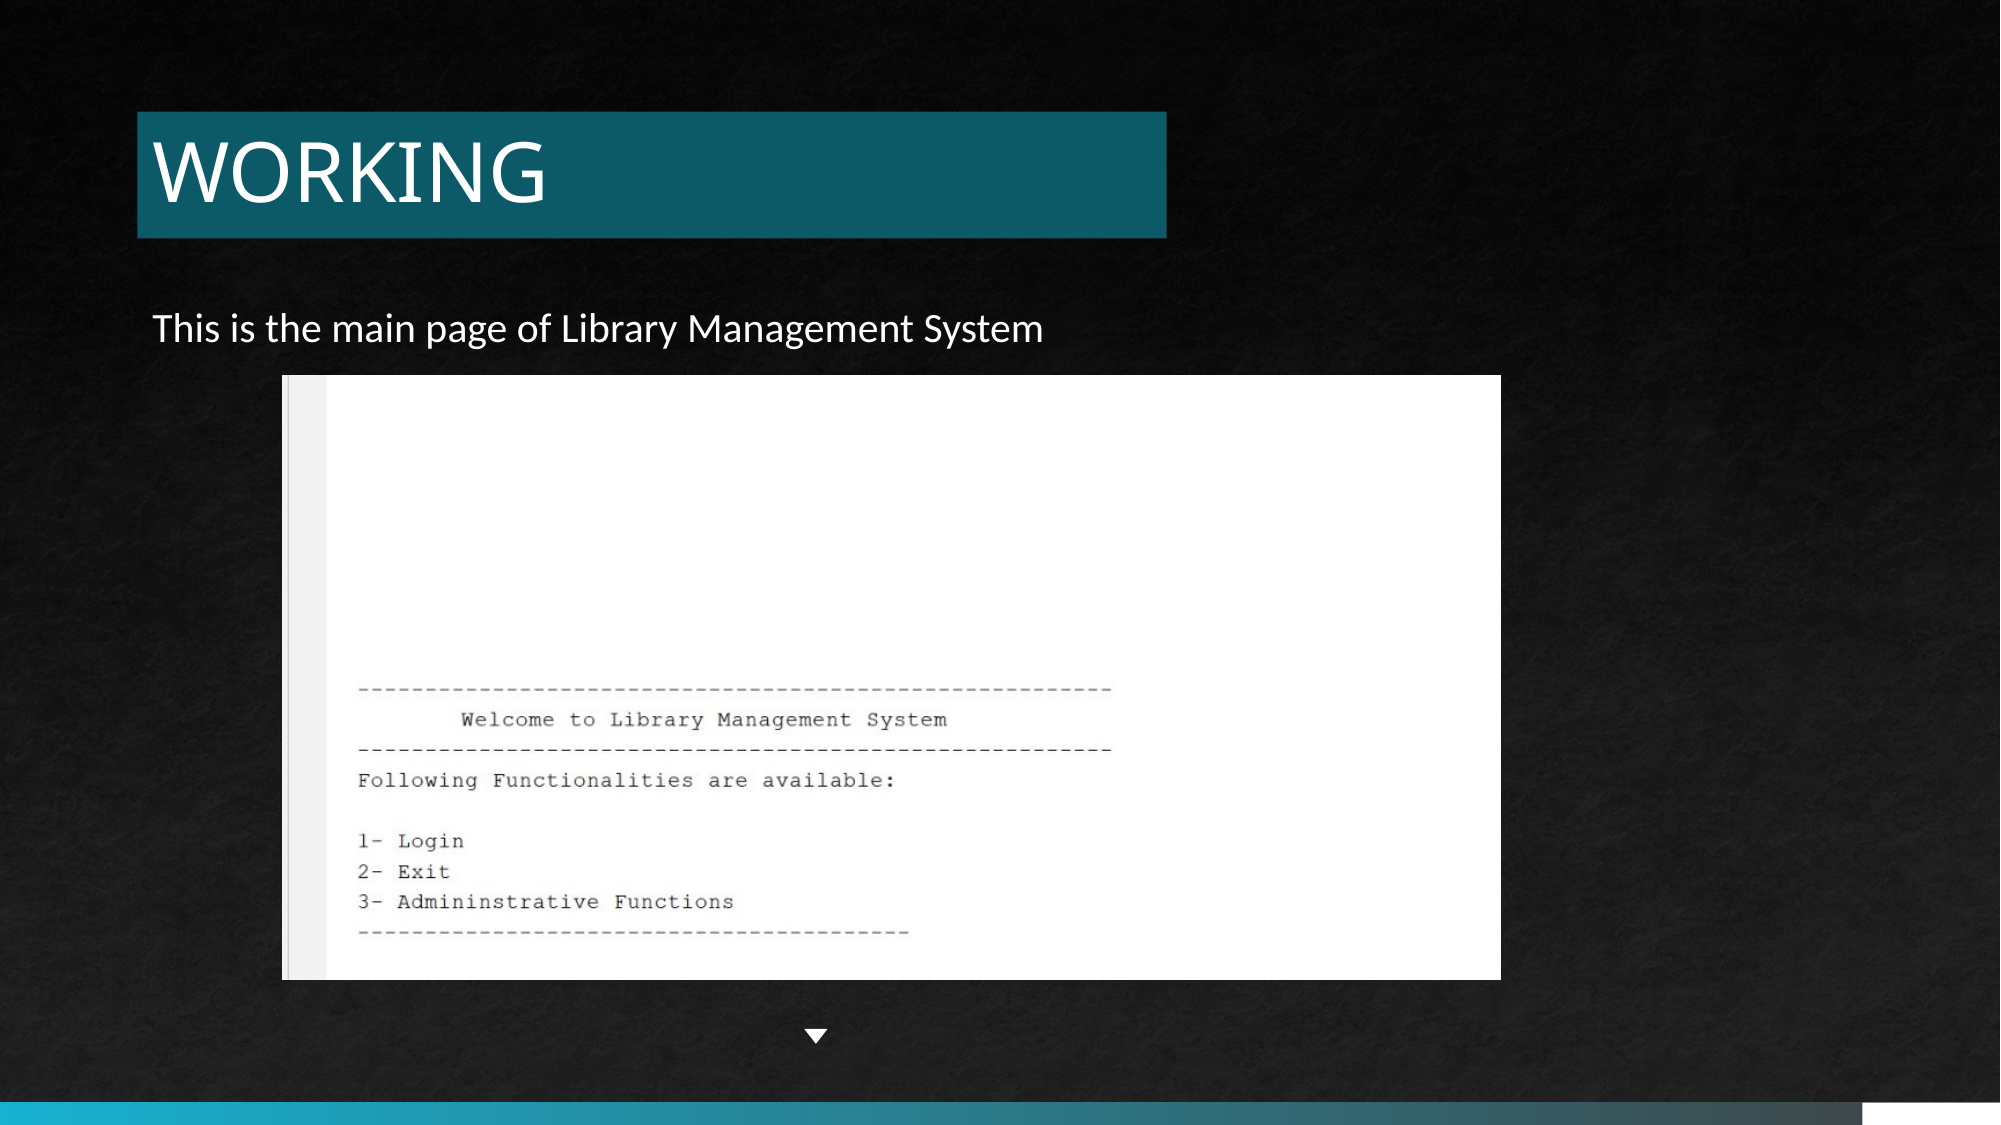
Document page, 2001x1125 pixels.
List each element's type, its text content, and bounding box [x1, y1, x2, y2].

picture [0, 0, 2000, 1103]
title WORKING [137, 111, 1167, 239]
list This is the main page of Library Management System [137, 299, 1863, 1014]
text_box [802, 1027, 830, 1046]
